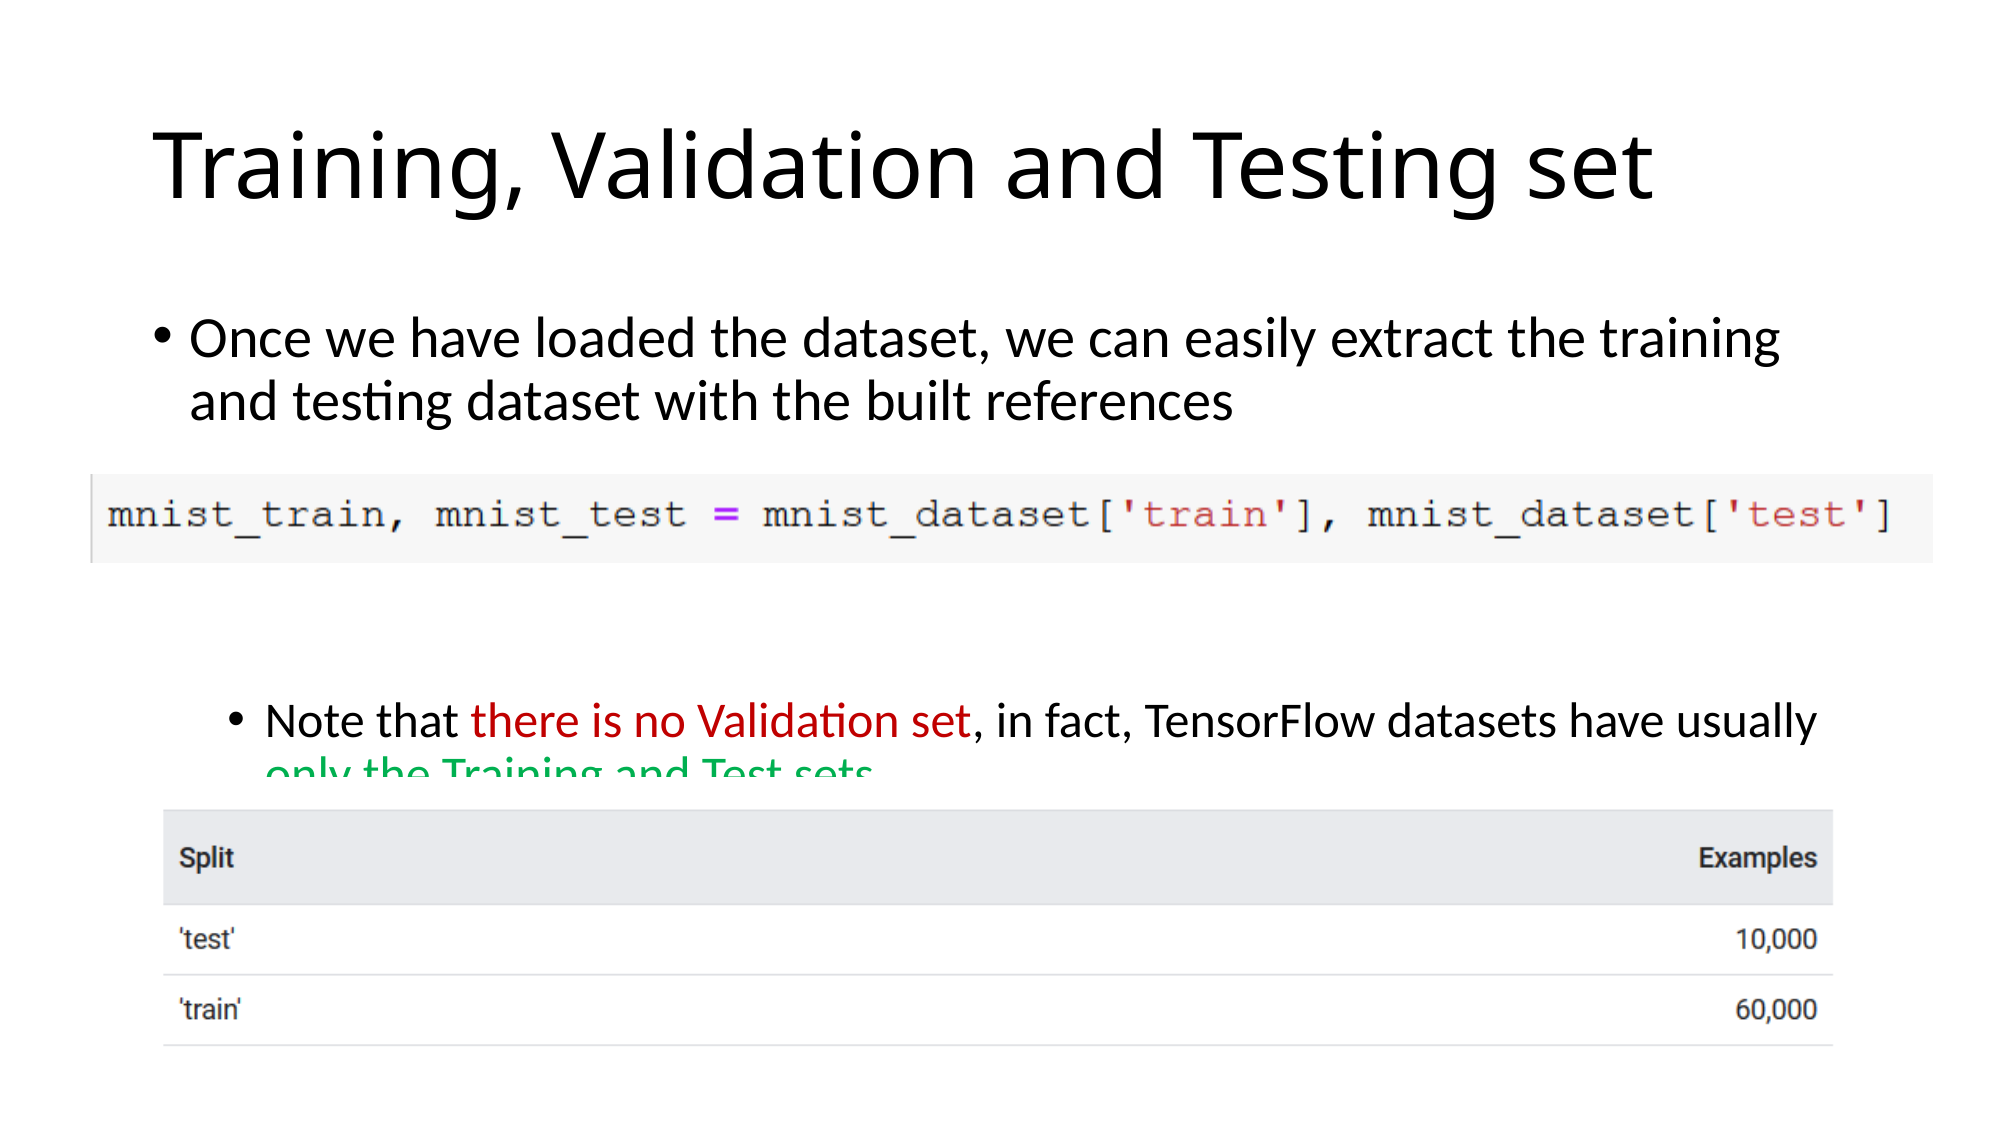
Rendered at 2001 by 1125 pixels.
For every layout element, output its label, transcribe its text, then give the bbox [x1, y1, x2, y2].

list Once we have loaded the dataset, we can easily extract the training and testing dataset with the built references Note that there is no Validation set, in fact, TensorFlow datasets have usually only the Training and Test sets [137, 563, 1863, 777]
title Training, Validation and Testing set [137, 59, 1863, 278]
list Once we have loaded the dataset, we can easily extract the training and testing dataset with the built references Note that there is no Validation set, in fact, TensorFlow datasets have usually only the Training and Test sets [137, 299, 1863, 474]
picture [137, 777, 1863, 1065]
picture [67, 474, 1933, 563]
